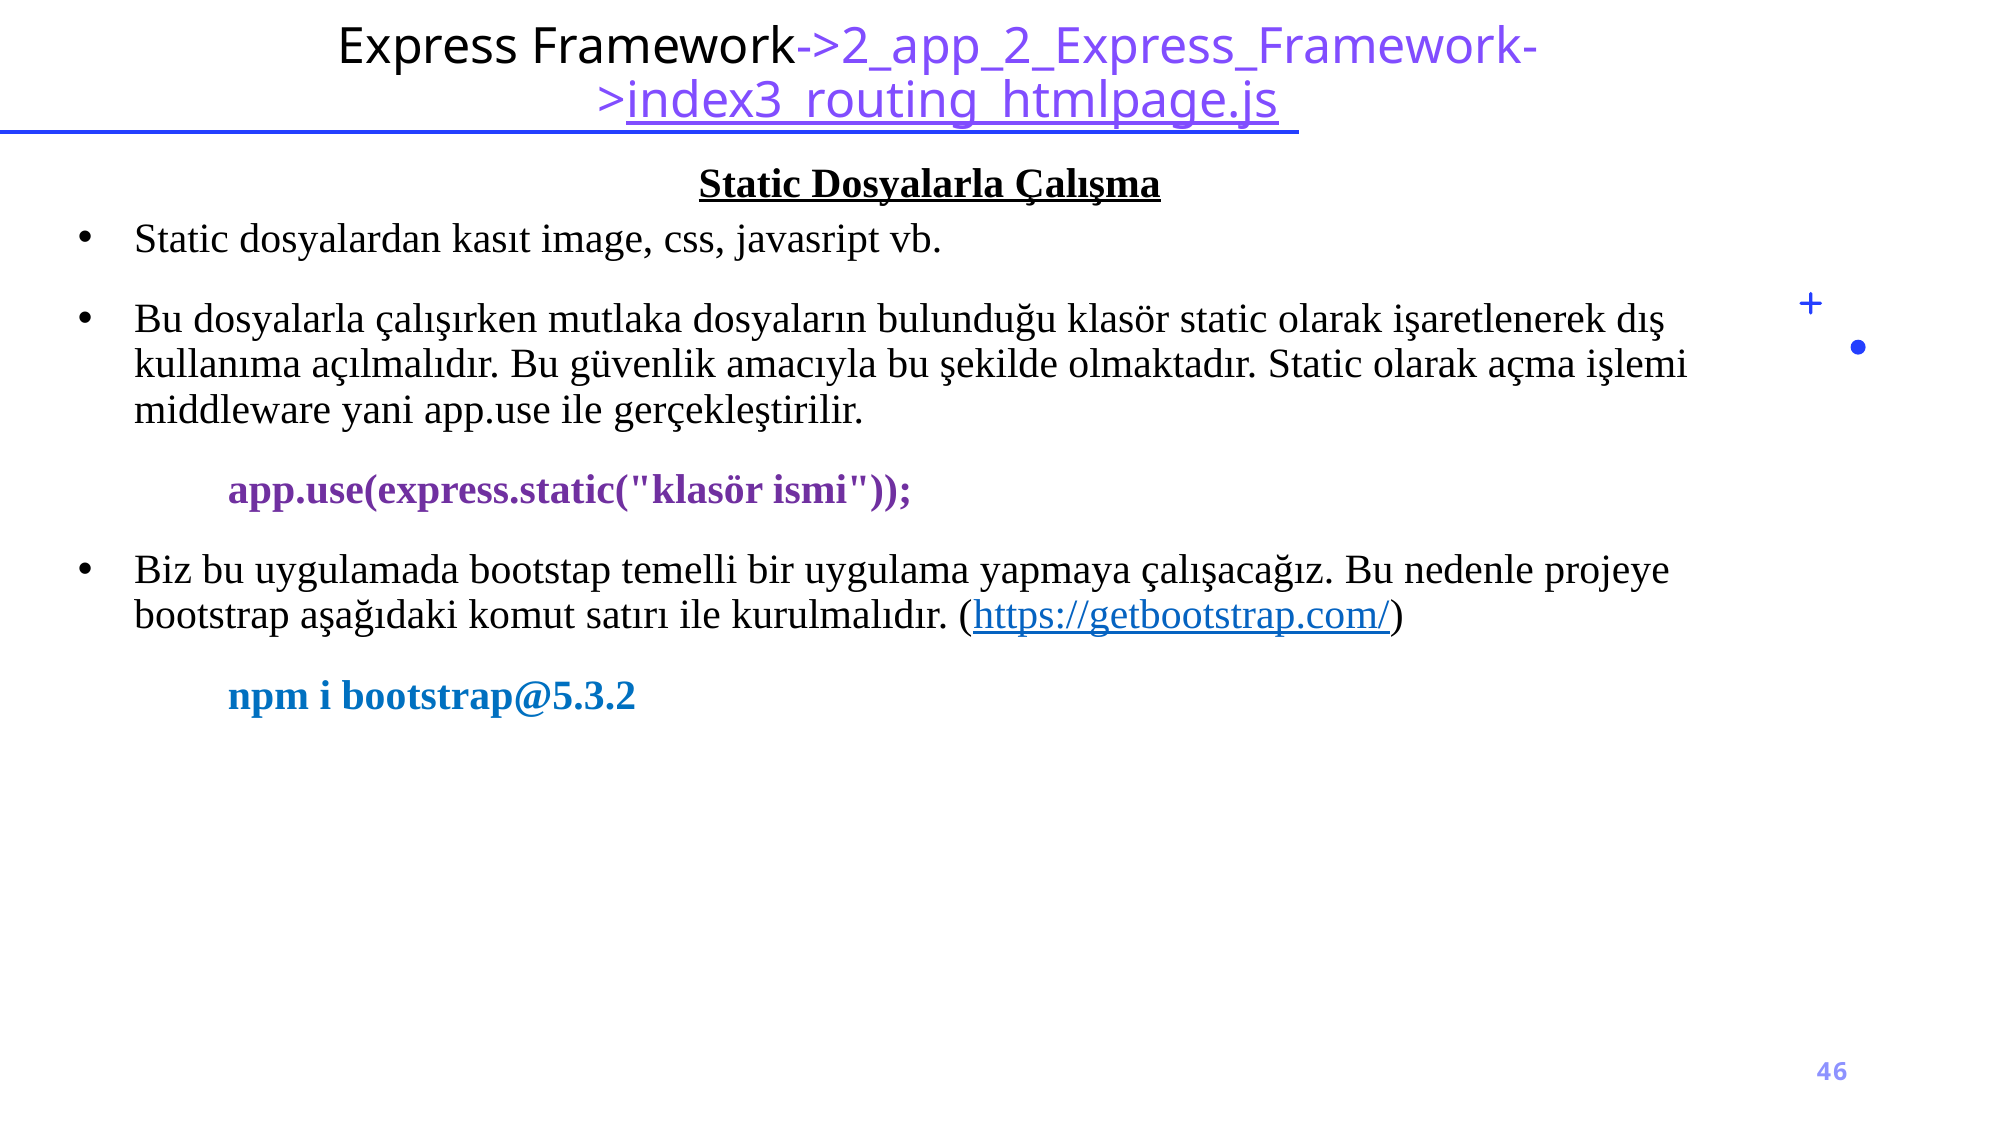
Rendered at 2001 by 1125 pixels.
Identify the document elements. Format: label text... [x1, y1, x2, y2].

list Static Dosyalarla Çalışma Static dosyalardan kasıt image, css, javasript vb. Bu dosyalarla çalışırken mutlaka dosyaların bulunduğu klasör static olarak işaretlenerek dış kullanıma açılmalıdır. Bu güvenlik amacıyla bu şekilde olmaktadır. Static olarak açma işlemi middleware yani app.use ile gerçekleştirilir. app.use(express.static("klasör ismi")); Biz bu uygulamada bootstap temelli bir uygulama yapmaya çalışacağız. Bu nedenle projeye bootstrap aşağıdaki komut satırı ile kurulmalıdır. (https://getbootstrap.com/) npm i bootstrap@5.3.2 [62, 153, 1798, 1016]
slide_number 46 [1412, 1042, 1863, 1103]
title Express Framework->2_app_2_Express_Framework->index3_routing_htmlpage.js [0, 42, 1877, 137]
